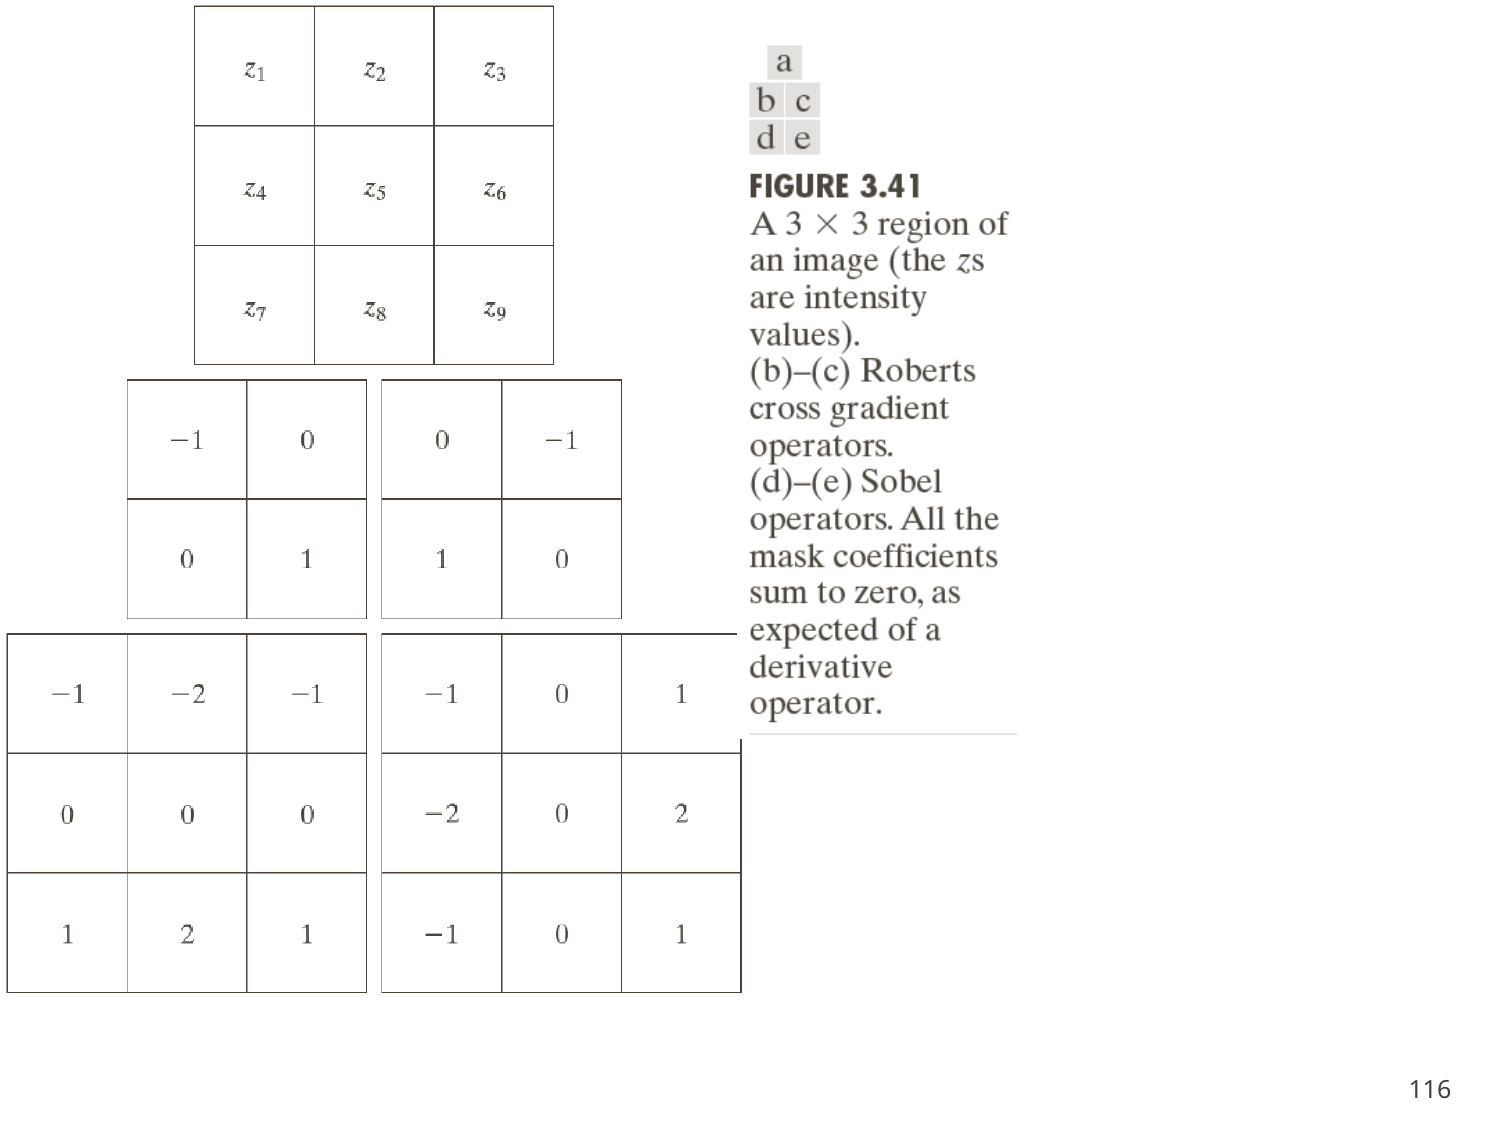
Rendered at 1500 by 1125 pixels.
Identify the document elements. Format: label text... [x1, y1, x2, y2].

slide_number ‹#› [1345, 1062, 1467, 1108]
picture [0, 0, 1031, 995]
